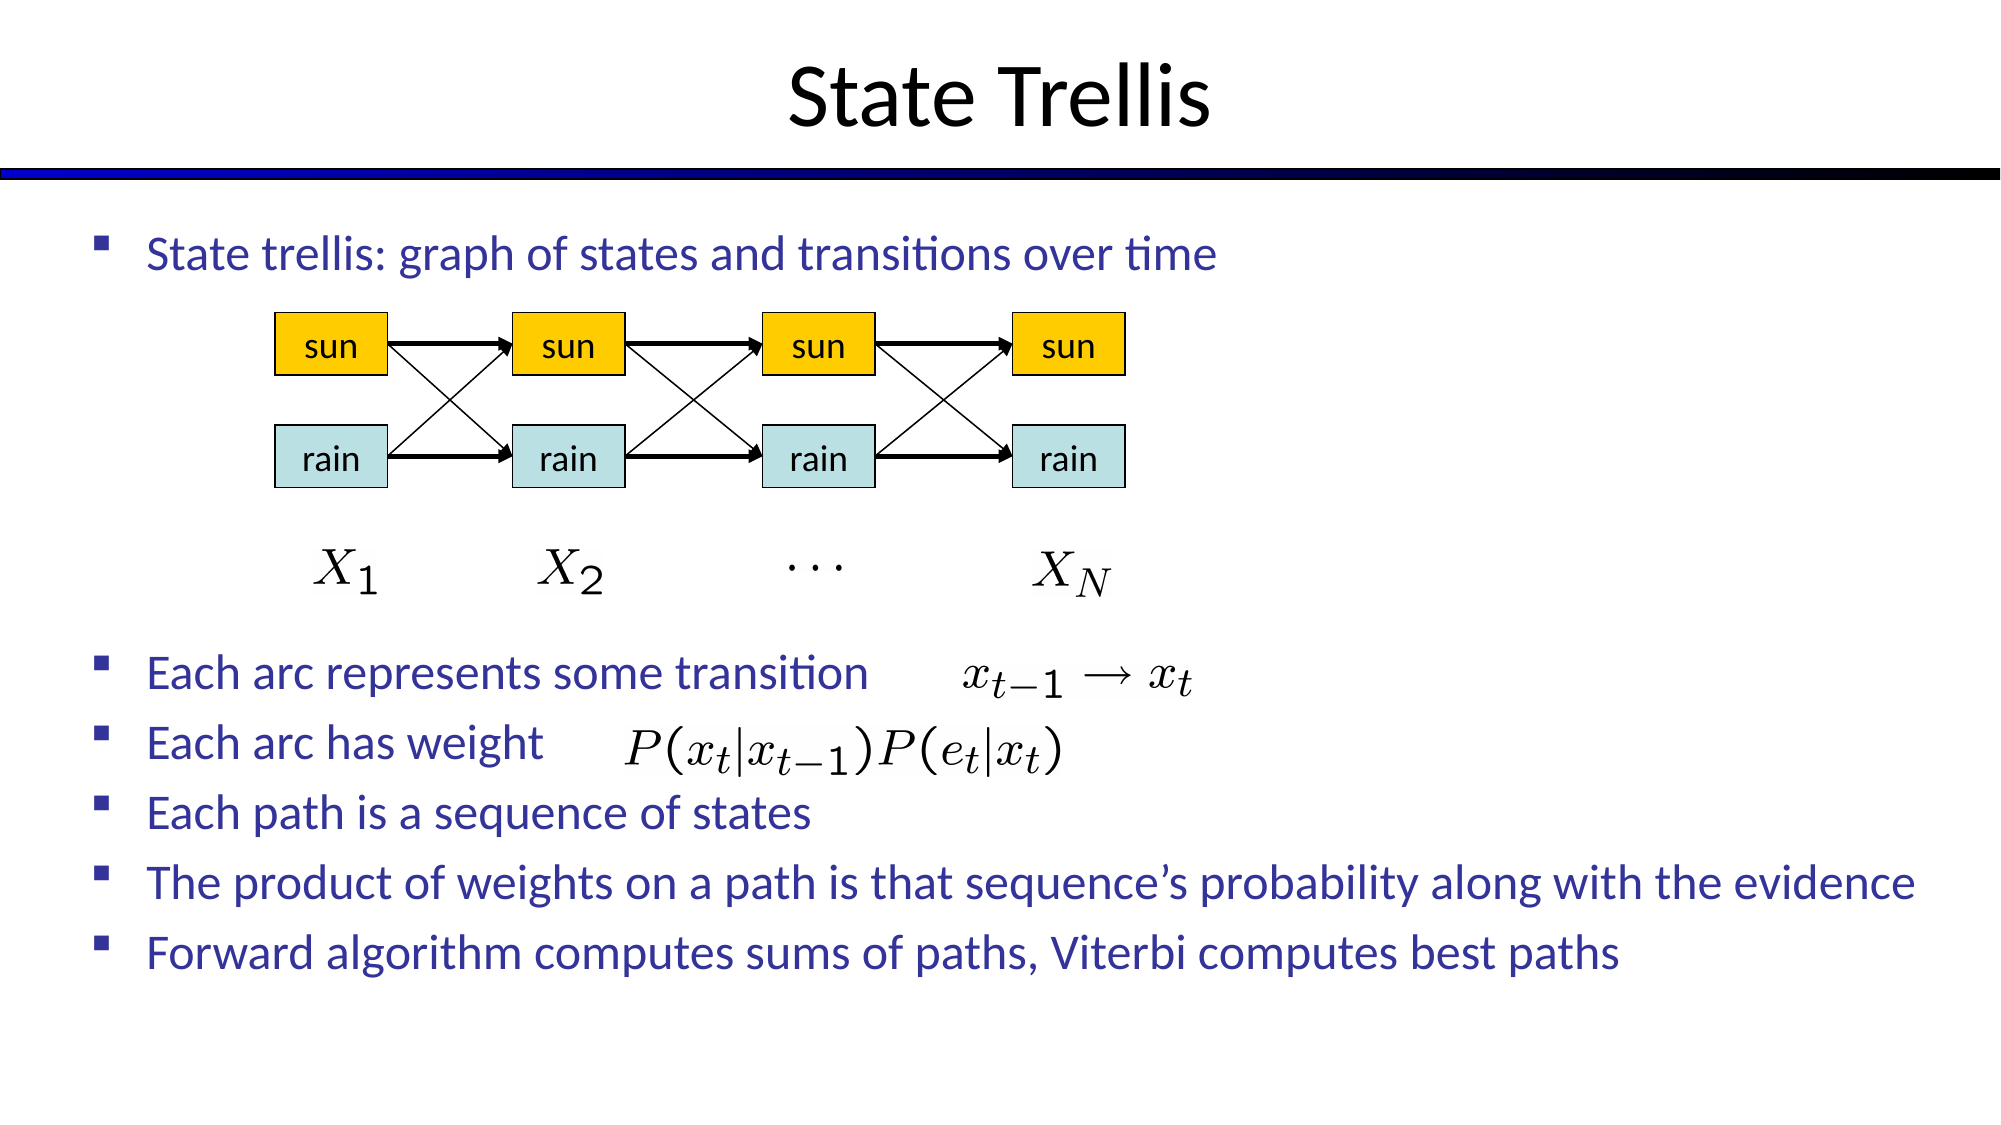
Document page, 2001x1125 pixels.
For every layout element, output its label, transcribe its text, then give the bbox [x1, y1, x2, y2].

text_box rain [1012, 424, 1125, 488]
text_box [624, 343, 763, 455]
picture [624, 724, 1061, 777]
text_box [387, 343, 513, 455]
text_box sun [512, 312, 625, 375]
picture [962, 665, 1195, 701]
text_box rain [275, 424, 388, 488]
text_box rain [512, 424, 625, 488]
picture [788, 562, 843, 573]
list State trellis: graph of states and transitions over time Each arc represents some transition Each arc has weight Each path is a sequence of states The product of weights on a path is that sequence’s probability along with the evidence Forward algorithm computes sums of paths, Viterbi computes best paths [74, 212, 1976, 1026]
picture [1029, 549, 1112, 598]
picture [312, 549, 377, 595]
text_box sun [762, 312, 875, 375]
title State Trellis [0, 0, 2000, 184]
text_box sun [1012, 312, 1125, 375]
text_box rain [762, 424, 875, 488]
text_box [874, 343, 1013, 455]
text_box sun [275, 312, 388, 375]
picture [535, 549, 603, 595]
